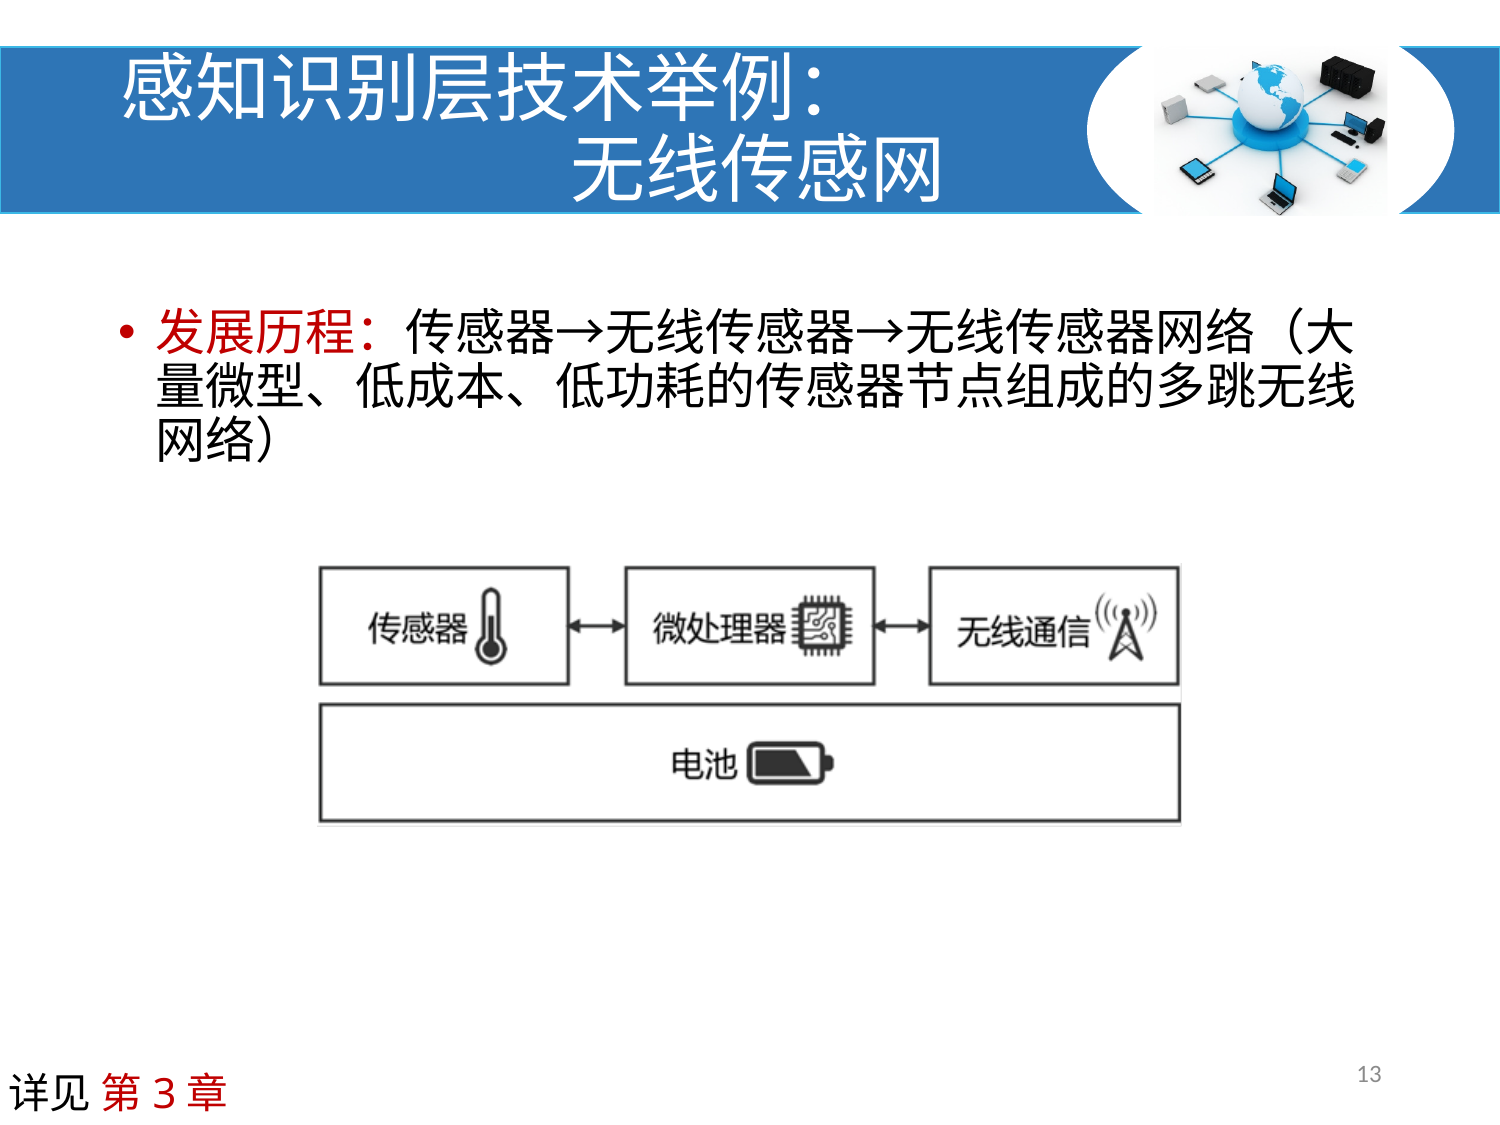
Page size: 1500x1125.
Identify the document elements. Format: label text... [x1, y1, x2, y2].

title 感知识别层技术举例： 无线传感网 [105, 50, 1031, 214]
list 发展历程：传感器→无线传感器→无线传感器网络（大量微型、低成本、低功耗的传感器节点组成的多跳无线网络） [103, 299, 1397, 1014]
slide_number 13 [1059, 1042, 1397, 1103]
picture [317, 563, 1183, 828]
picture [1154, 46, 1388, 216]
text_box 详见 第3章 [0, 1059, 244, 1125]
